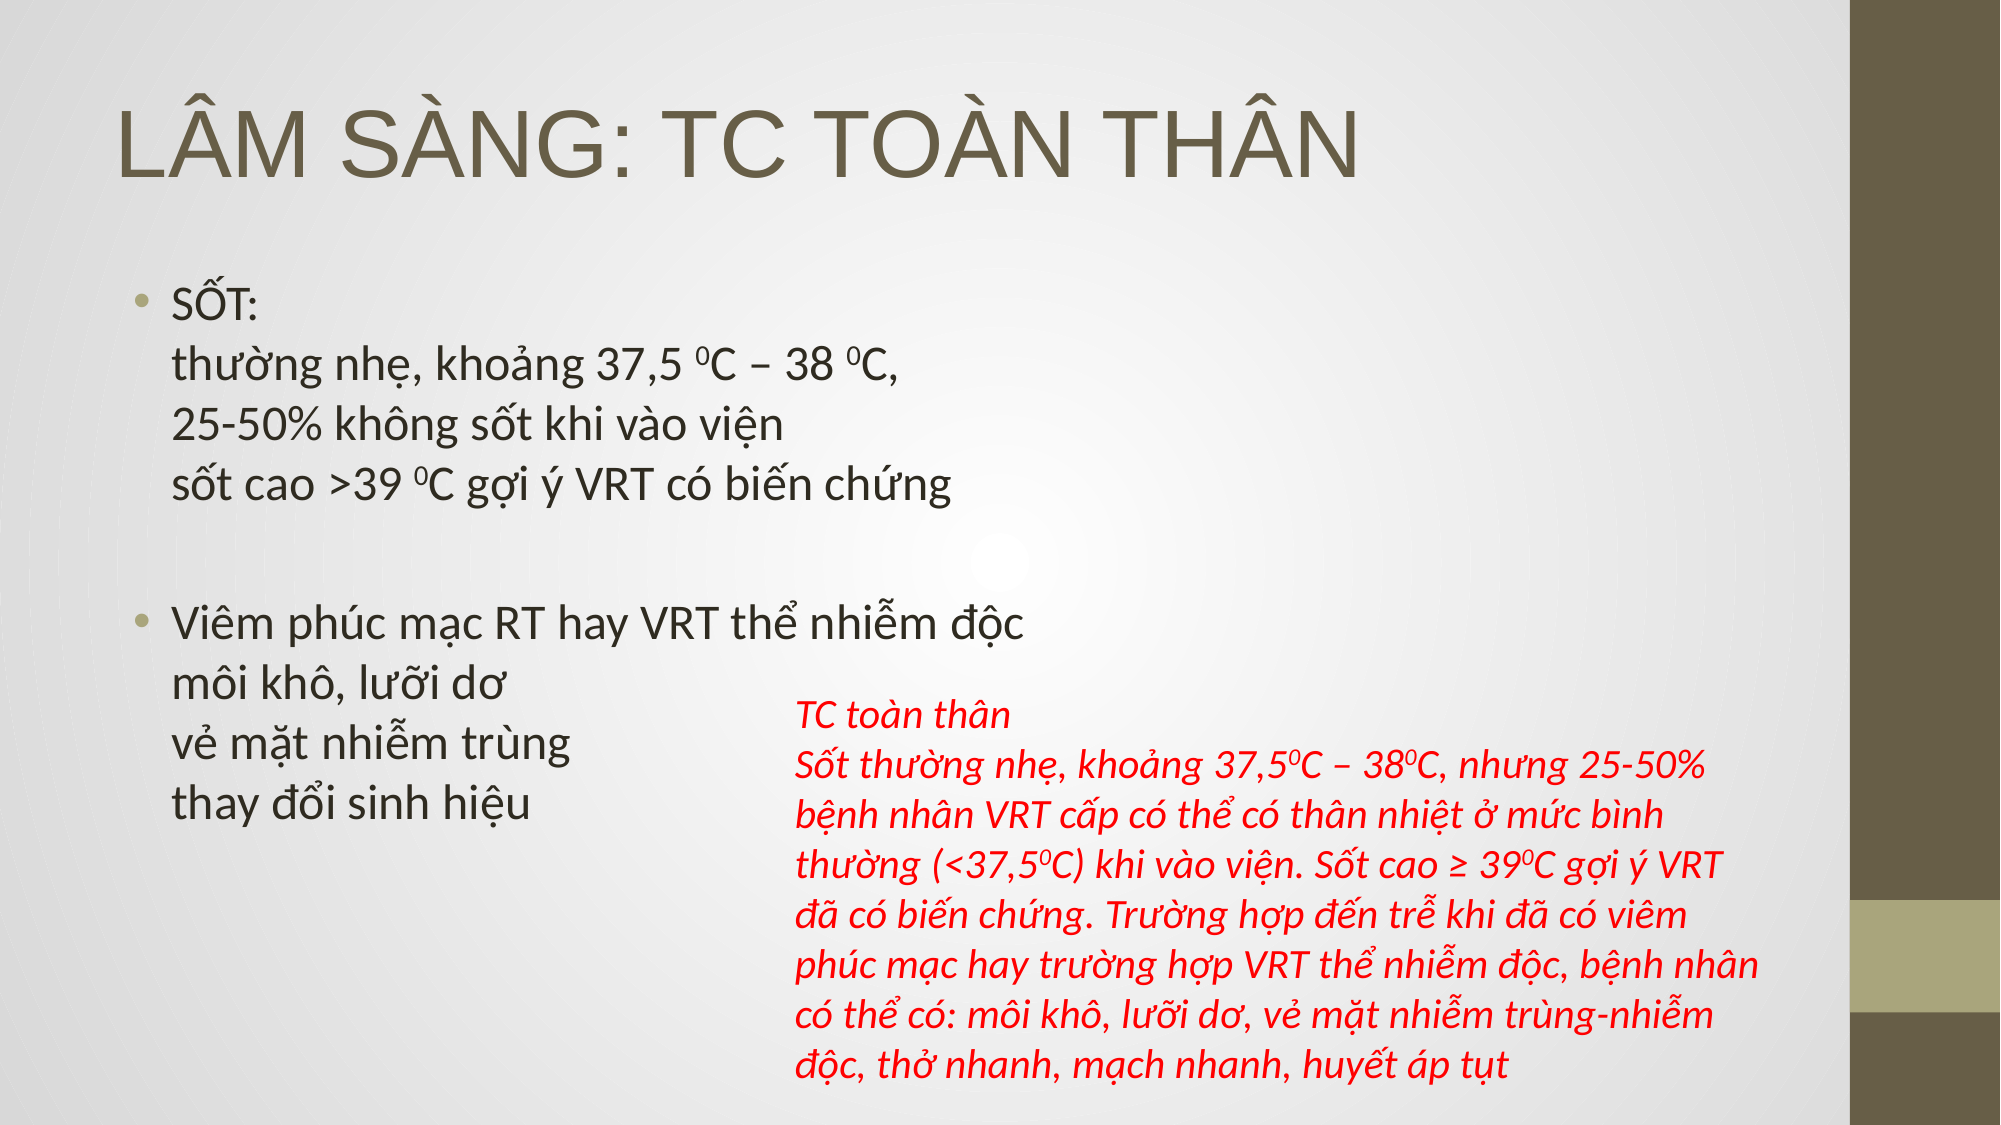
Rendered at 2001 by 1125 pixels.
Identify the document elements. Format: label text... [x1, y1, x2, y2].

list SỐT: thường nhẹ, khoảng 37,5 0C – 38 0C, 25-50% không sốt khi vào viện sốt cao >39 0C gợi ý VRT có biến chứng Viêm phúc mạc RT hay VRT thể nhiễm độc môi khô, lưỡi dơ vẻ mặt nhiễm trùng thay đổi sinh hiệu [99, 262, 1767, 1050]
title LÂM SÀNG: TC TOÀN THÂN [99, 45, 1767, 233]
text_box TC toàn thân Sốt thường nhẹ, khoảng 37,50C – 380C, nhưng 25-50% bệnh nhân VRT cấp có thể có thân nhiệt ở mức bình thường (<37,50C) khi vào viện. Sốt cao ≥ 390C gợi ý VRT đã có biến chứng. Trường hợp đến trễ khi đã có viêm phúc mạc hay trường hợp VRT thể nhiễm độc, bệnh nhân có thể có: môi khô, lưỡi dơ, vẻ mặt nhiễm trùng-nhiễm độc, thở nhanh, mạch nhanh, huyết áp tụt [779, 678, 1780, 1095]
